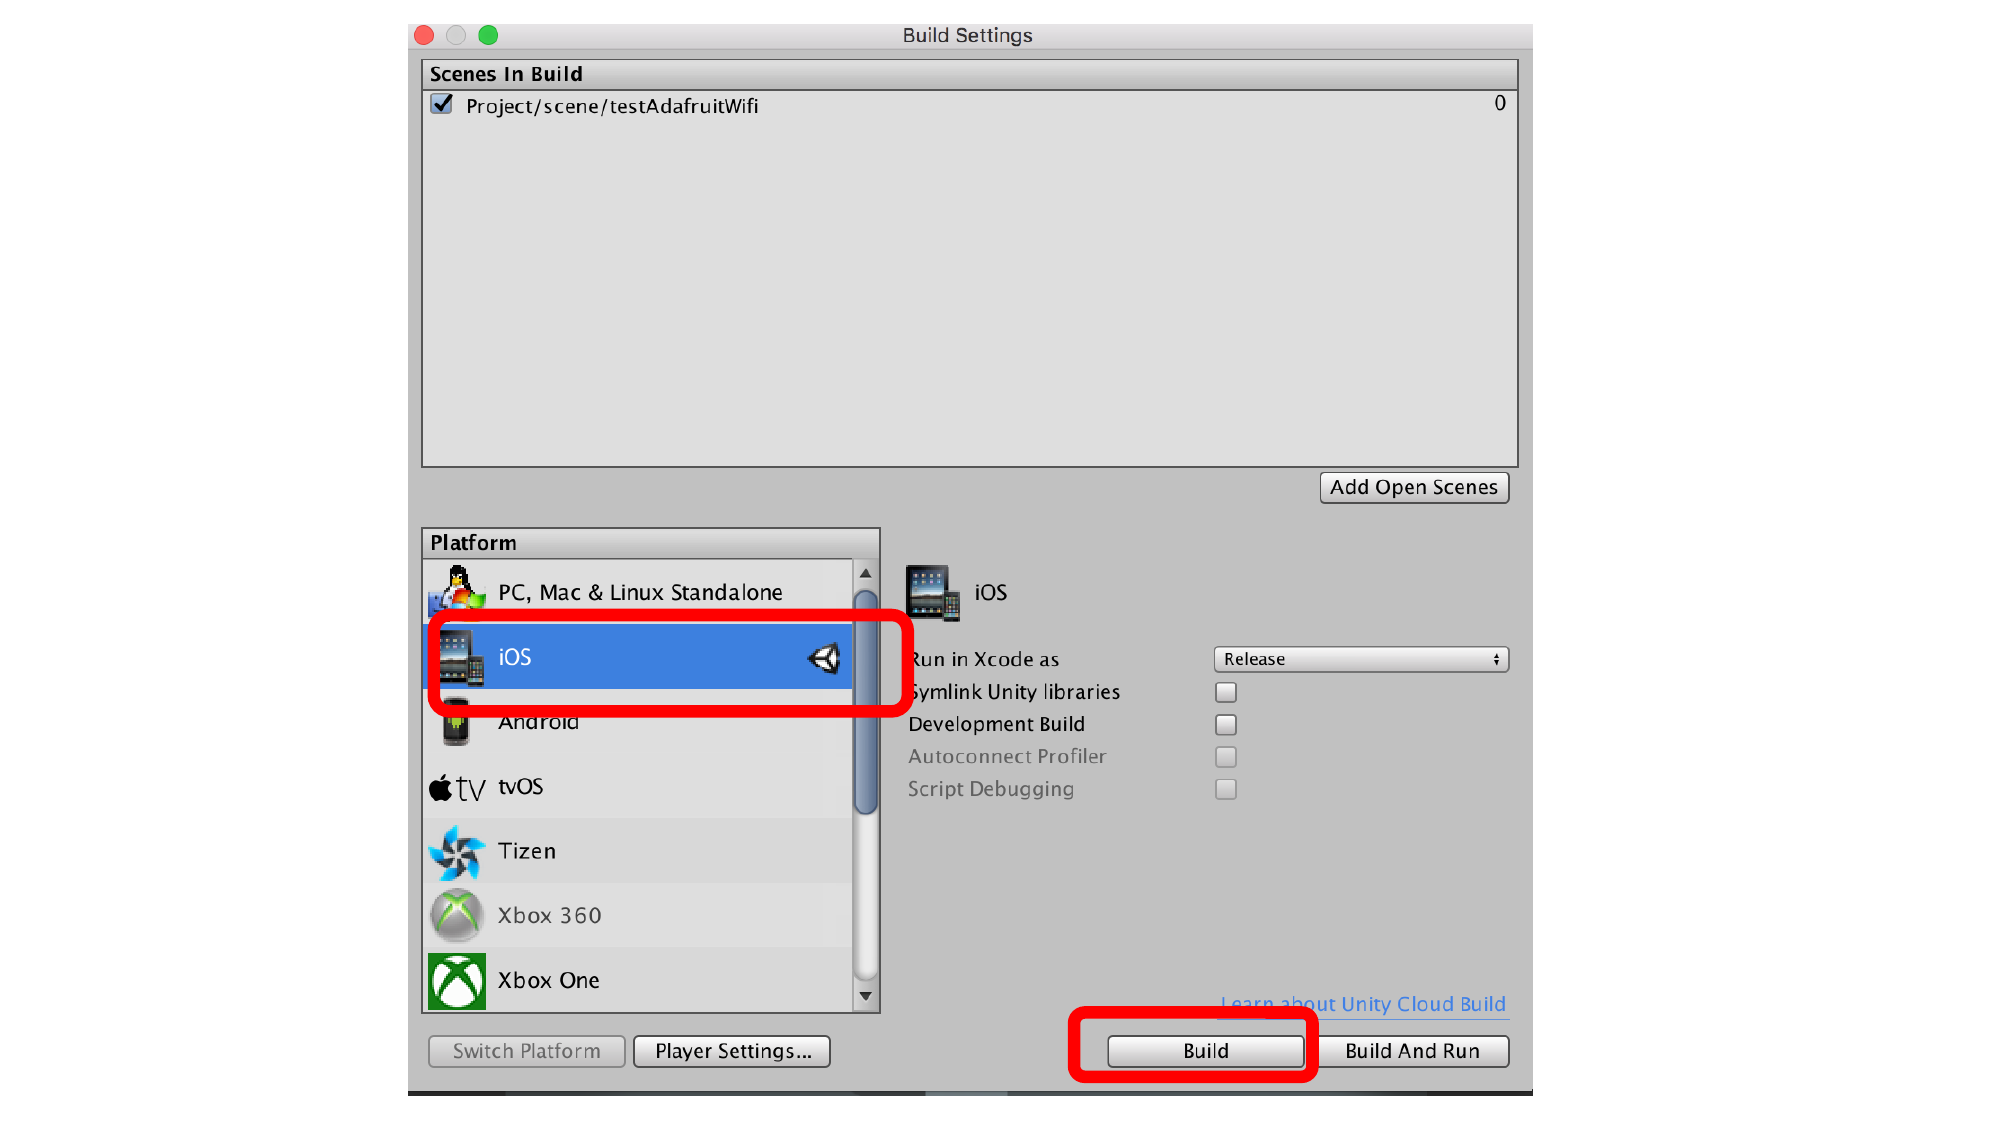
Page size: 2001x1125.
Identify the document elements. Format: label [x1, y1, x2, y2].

list [408, 24, 1533, 1096]
